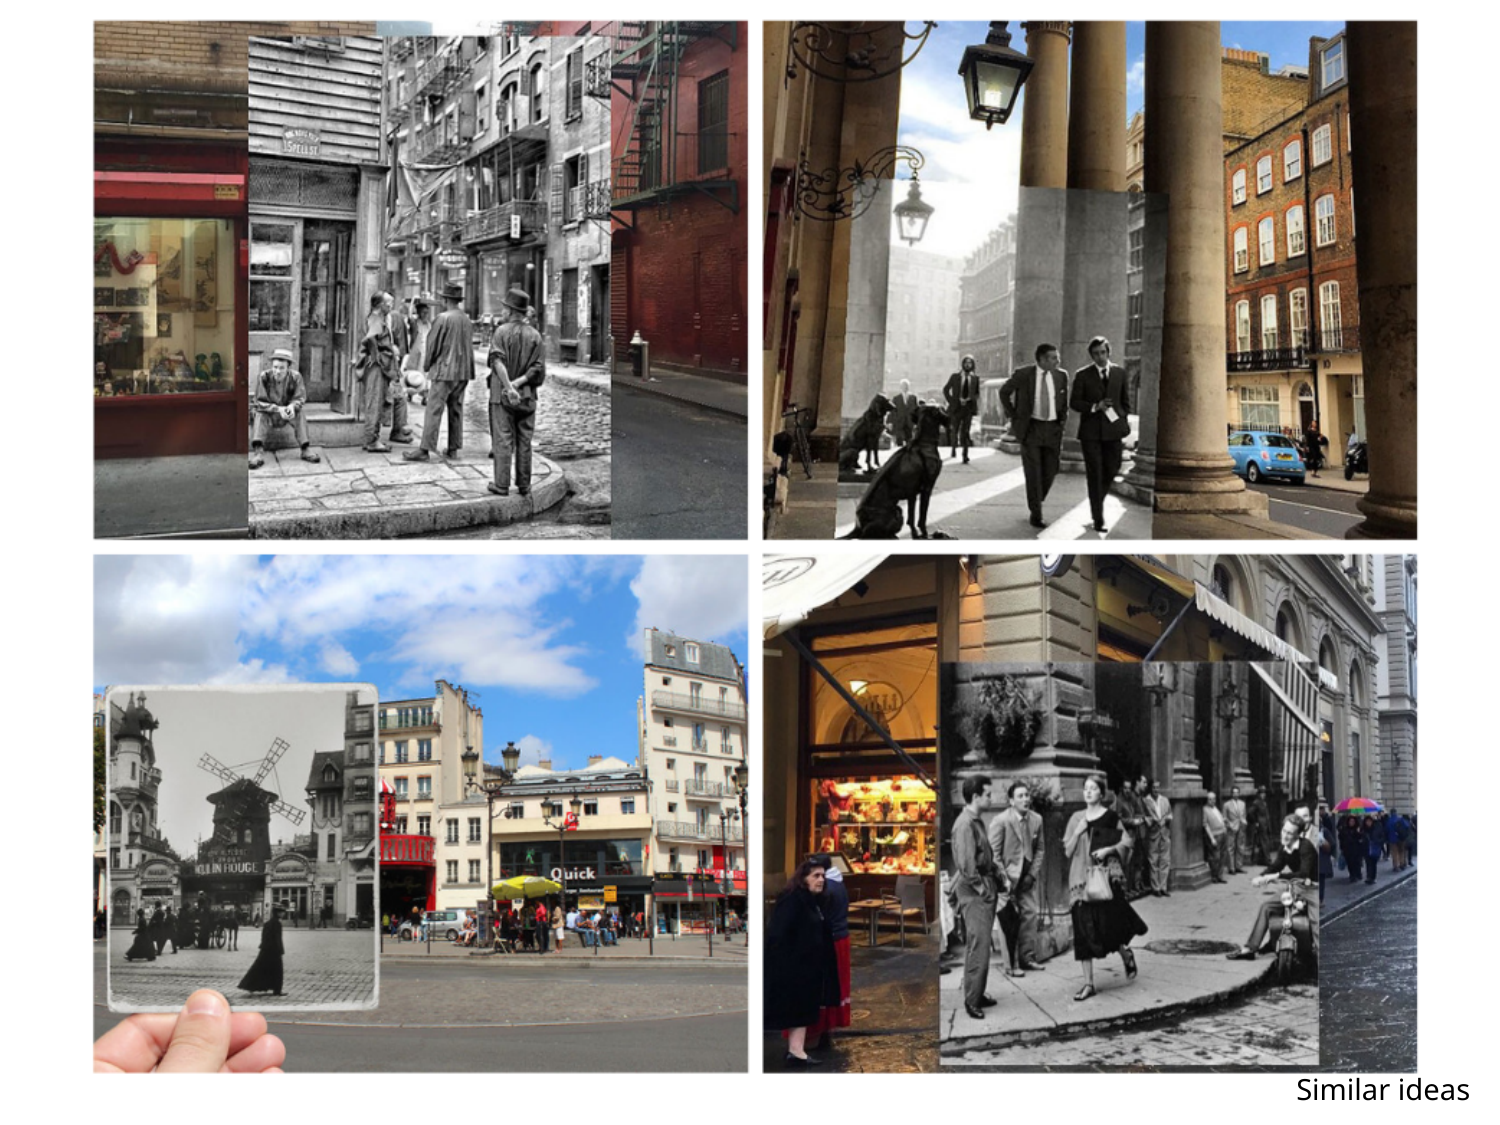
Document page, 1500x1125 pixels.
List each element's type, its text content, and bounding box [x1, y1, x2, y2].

text_box Similar ideas [1281, 1064, 1500, 1115]
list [76, 3, 1436, 1091]
